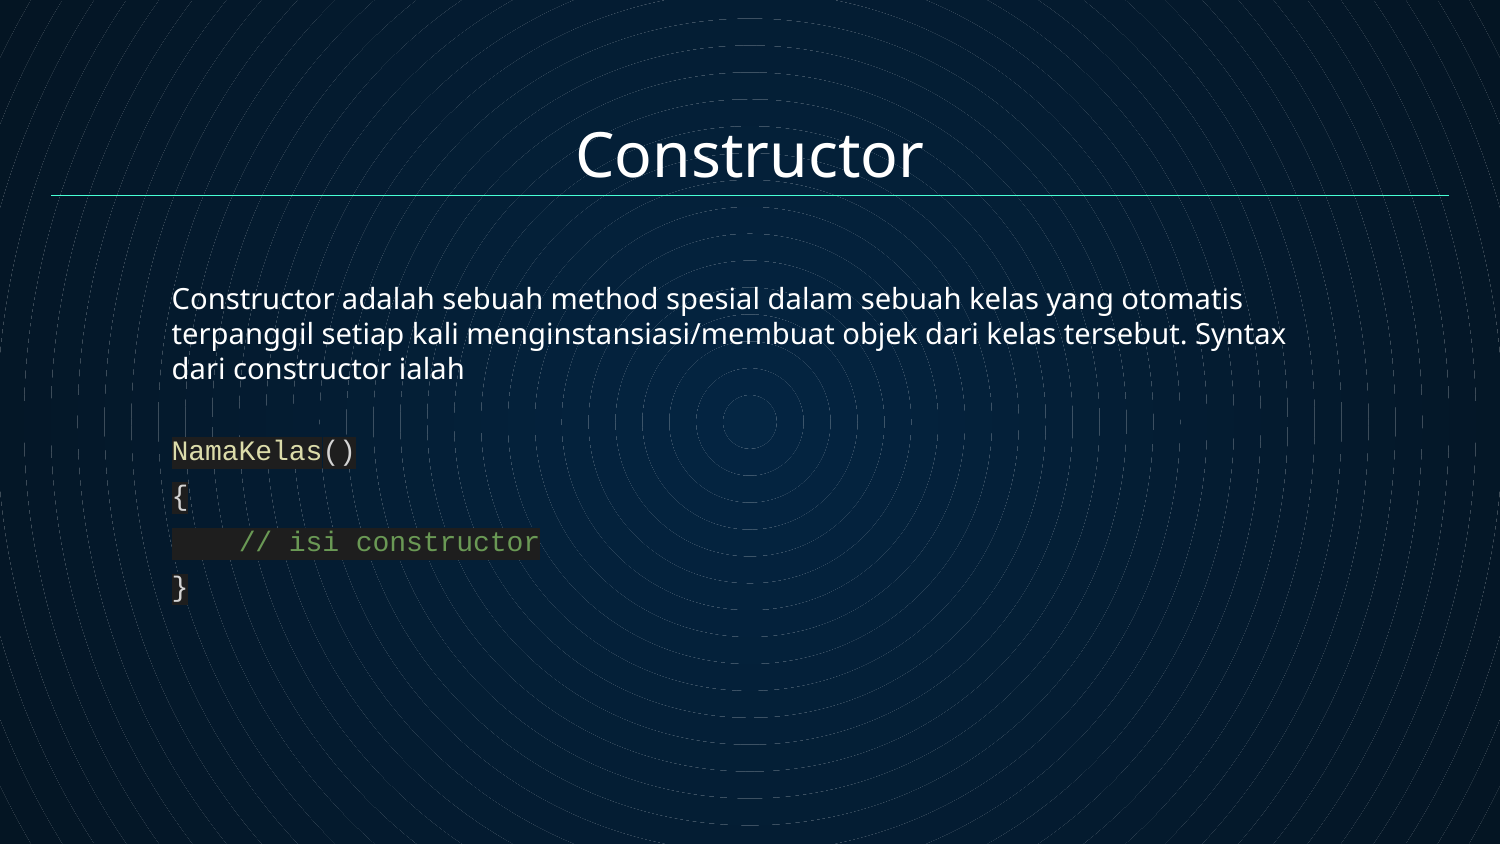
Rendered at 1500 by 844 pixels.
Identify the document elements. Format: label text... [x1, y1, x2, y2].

title Constructor [51, 105, 1449, 195]
title Constructor [51, 202, 1449, 206]
text_box Constructor adalah sebuah method spesial dalam sebuah kelas yang otomatis terpanggil setiap kali menginstansiasi/membuat objek dari kelas tersebut. Syntax dari constructor ialah NamaKelas() { // isi constructor } [156, 265, 1331, 679]
text_box [503, 696, 996, 756]
